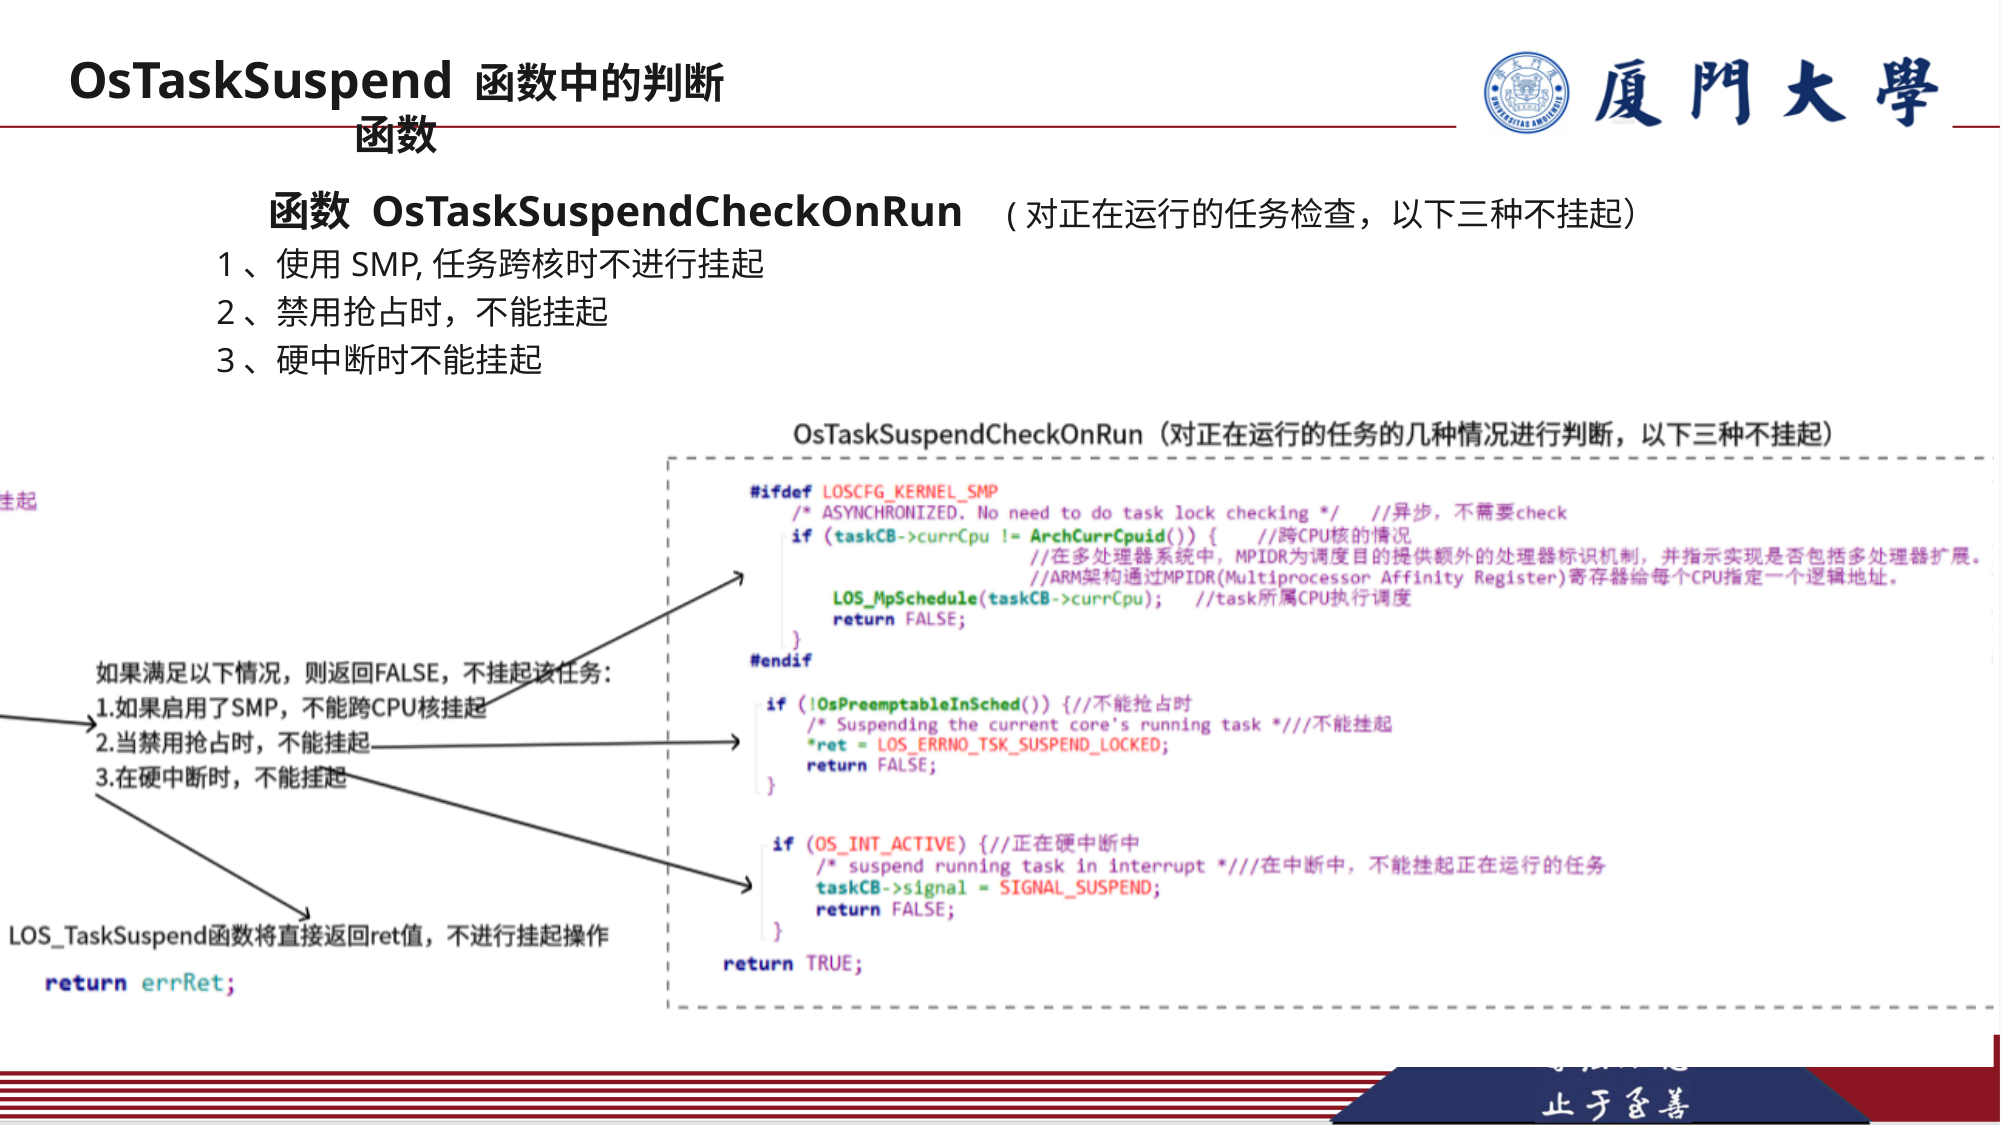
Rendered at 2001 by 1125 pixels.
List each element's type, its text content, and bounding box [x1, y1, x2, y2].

list OsTaskSuspend 函数中的判断函数 [42, 40, 751, 100]
picture [0, 0, 2001, 1125]
text_box 函数 OsTaskSuspendCheckOnRun (对正在运行的任务检查，以下三种不挂起） 1、使用SMP,任务跨核时不进行挂起 2、禁用抢占时，不能挂起 3、硬中断时不能挂起 [201, 167, 1724, 384]
